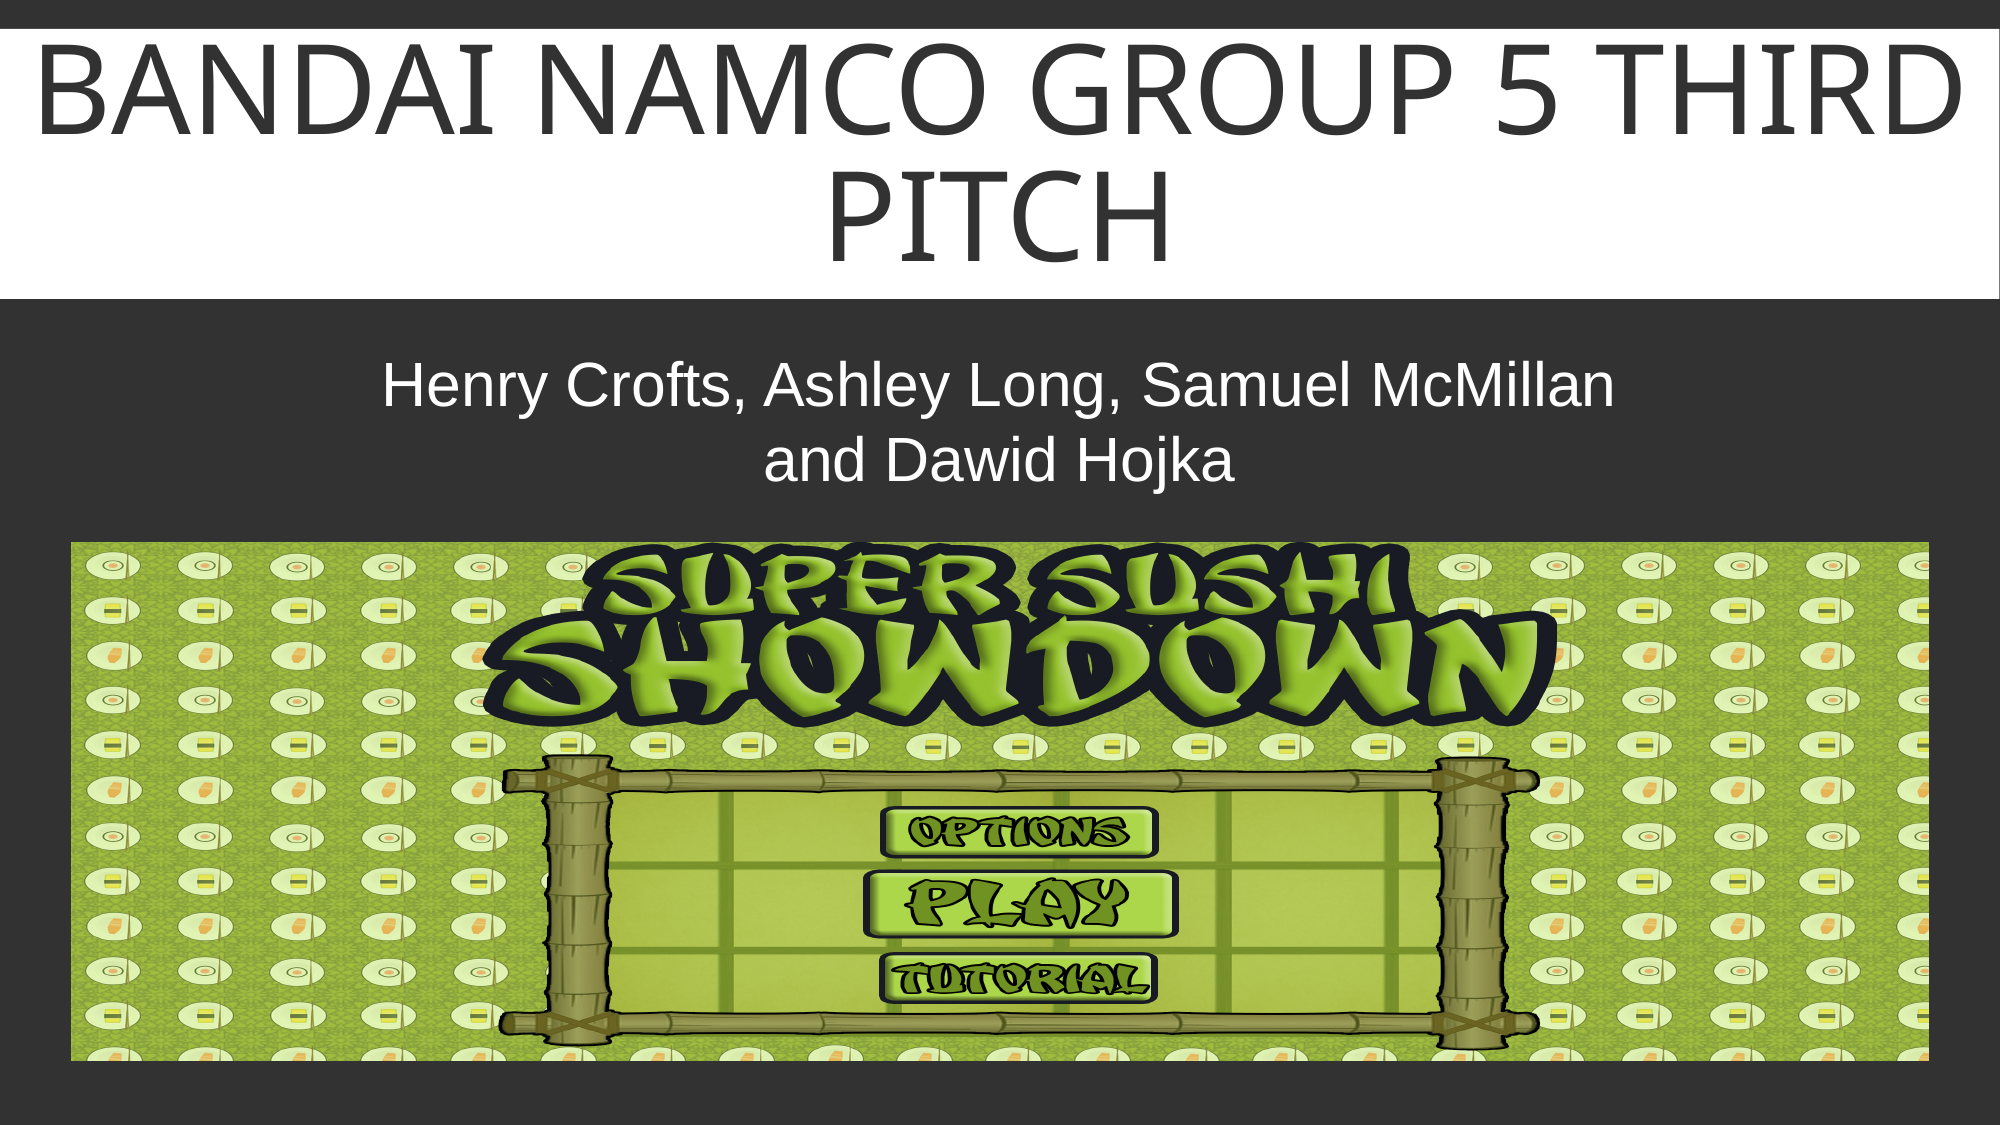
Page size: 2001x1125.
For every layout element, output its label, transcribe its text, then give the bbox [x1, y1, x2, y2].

title Bandai Namco Group 5 Third Pitch [0, 29, 2000, 295]
picture [70, 542, 1930, 1061]
text_box Henry Crofts, Ashley Long, Samuel McMillan and Dawid Hojka [321, 336, 1679, 501]
